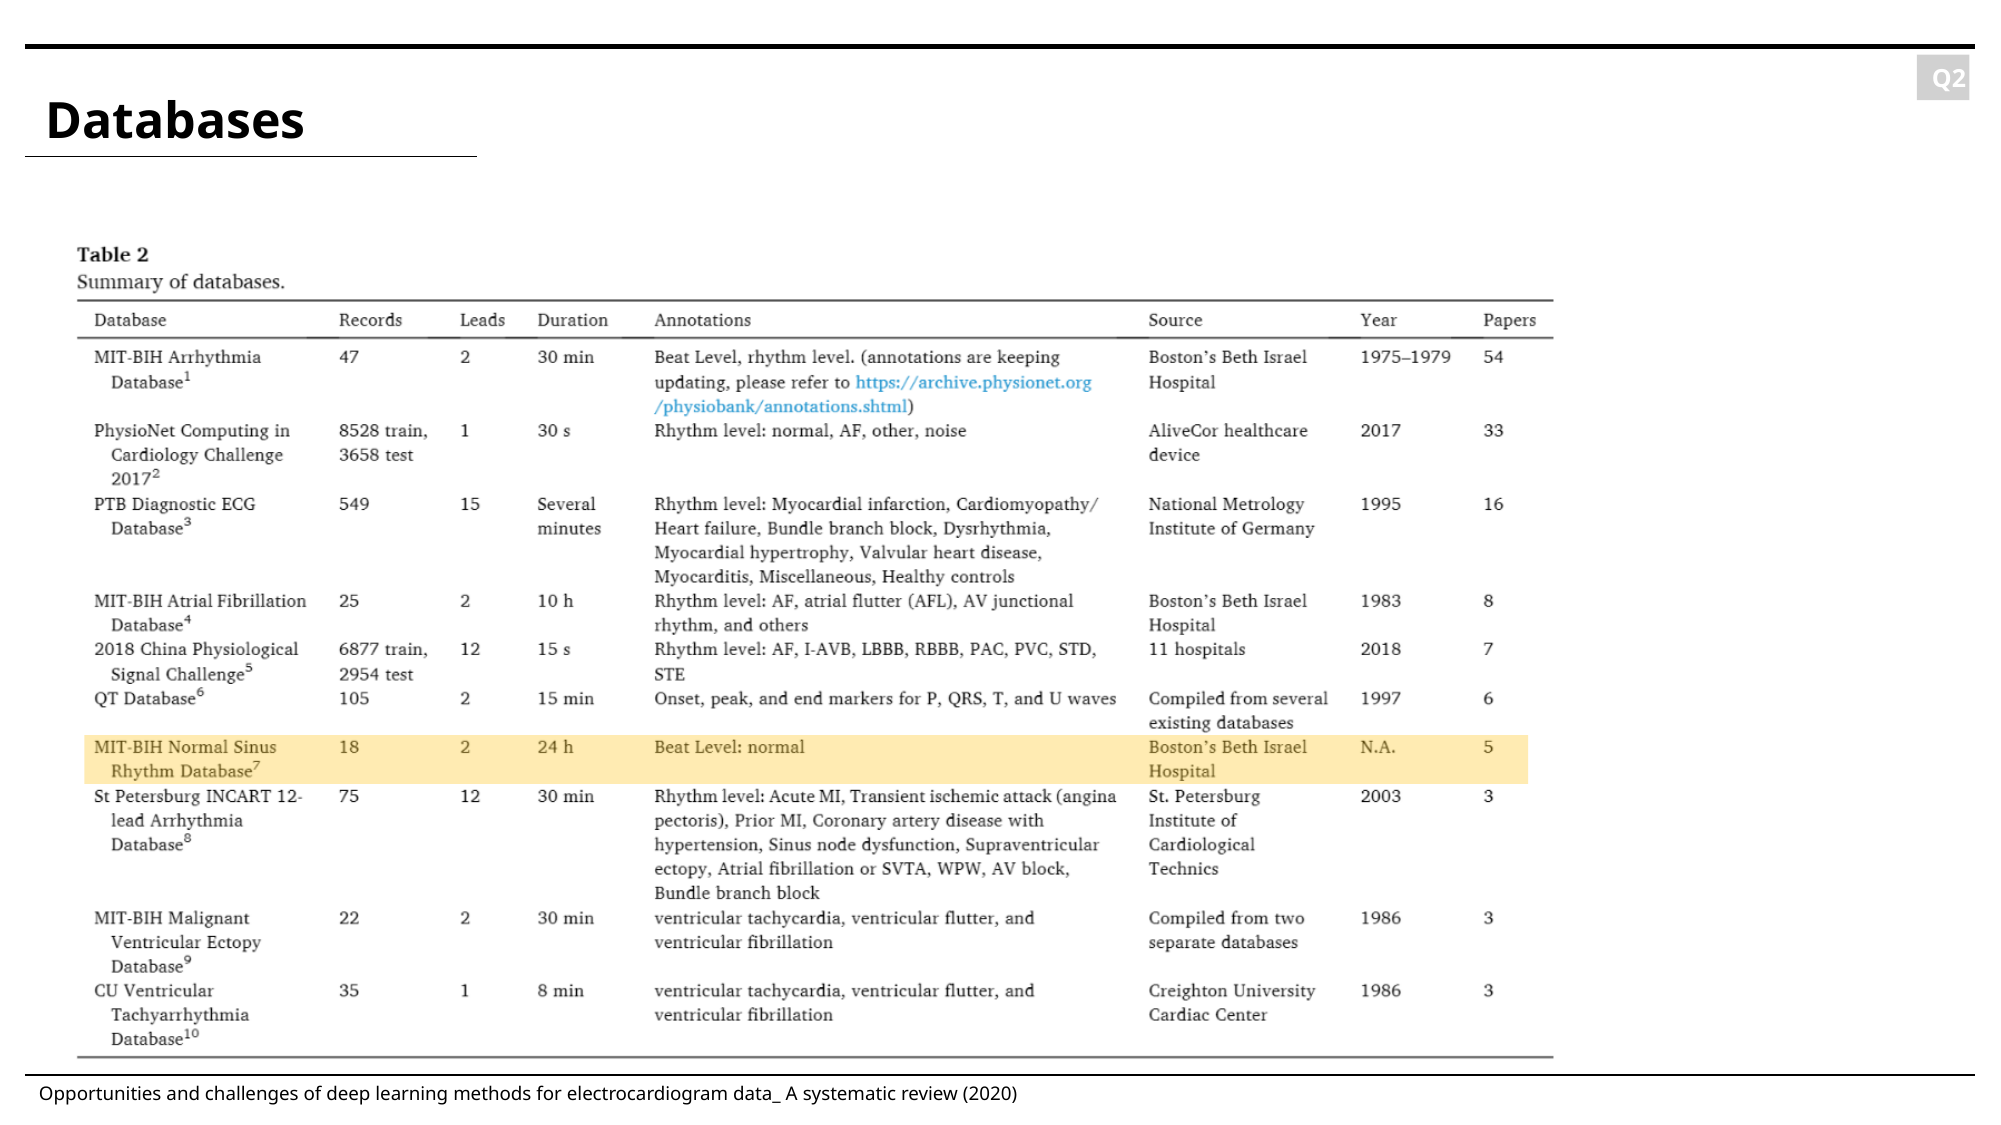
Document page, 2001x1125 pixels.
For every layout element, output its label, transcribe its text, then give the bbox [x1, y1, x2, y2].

title Databases [30, 60, 1756, 157]
text_box Opportunities and challenges of deep learning methods for electrocardiogram data_ A systematic review (2020) [24, 1074, 1529, 1112]
text_box Q2 [1916, 54, 1970, 101]
picture [64, 237, 1569, 1063]
